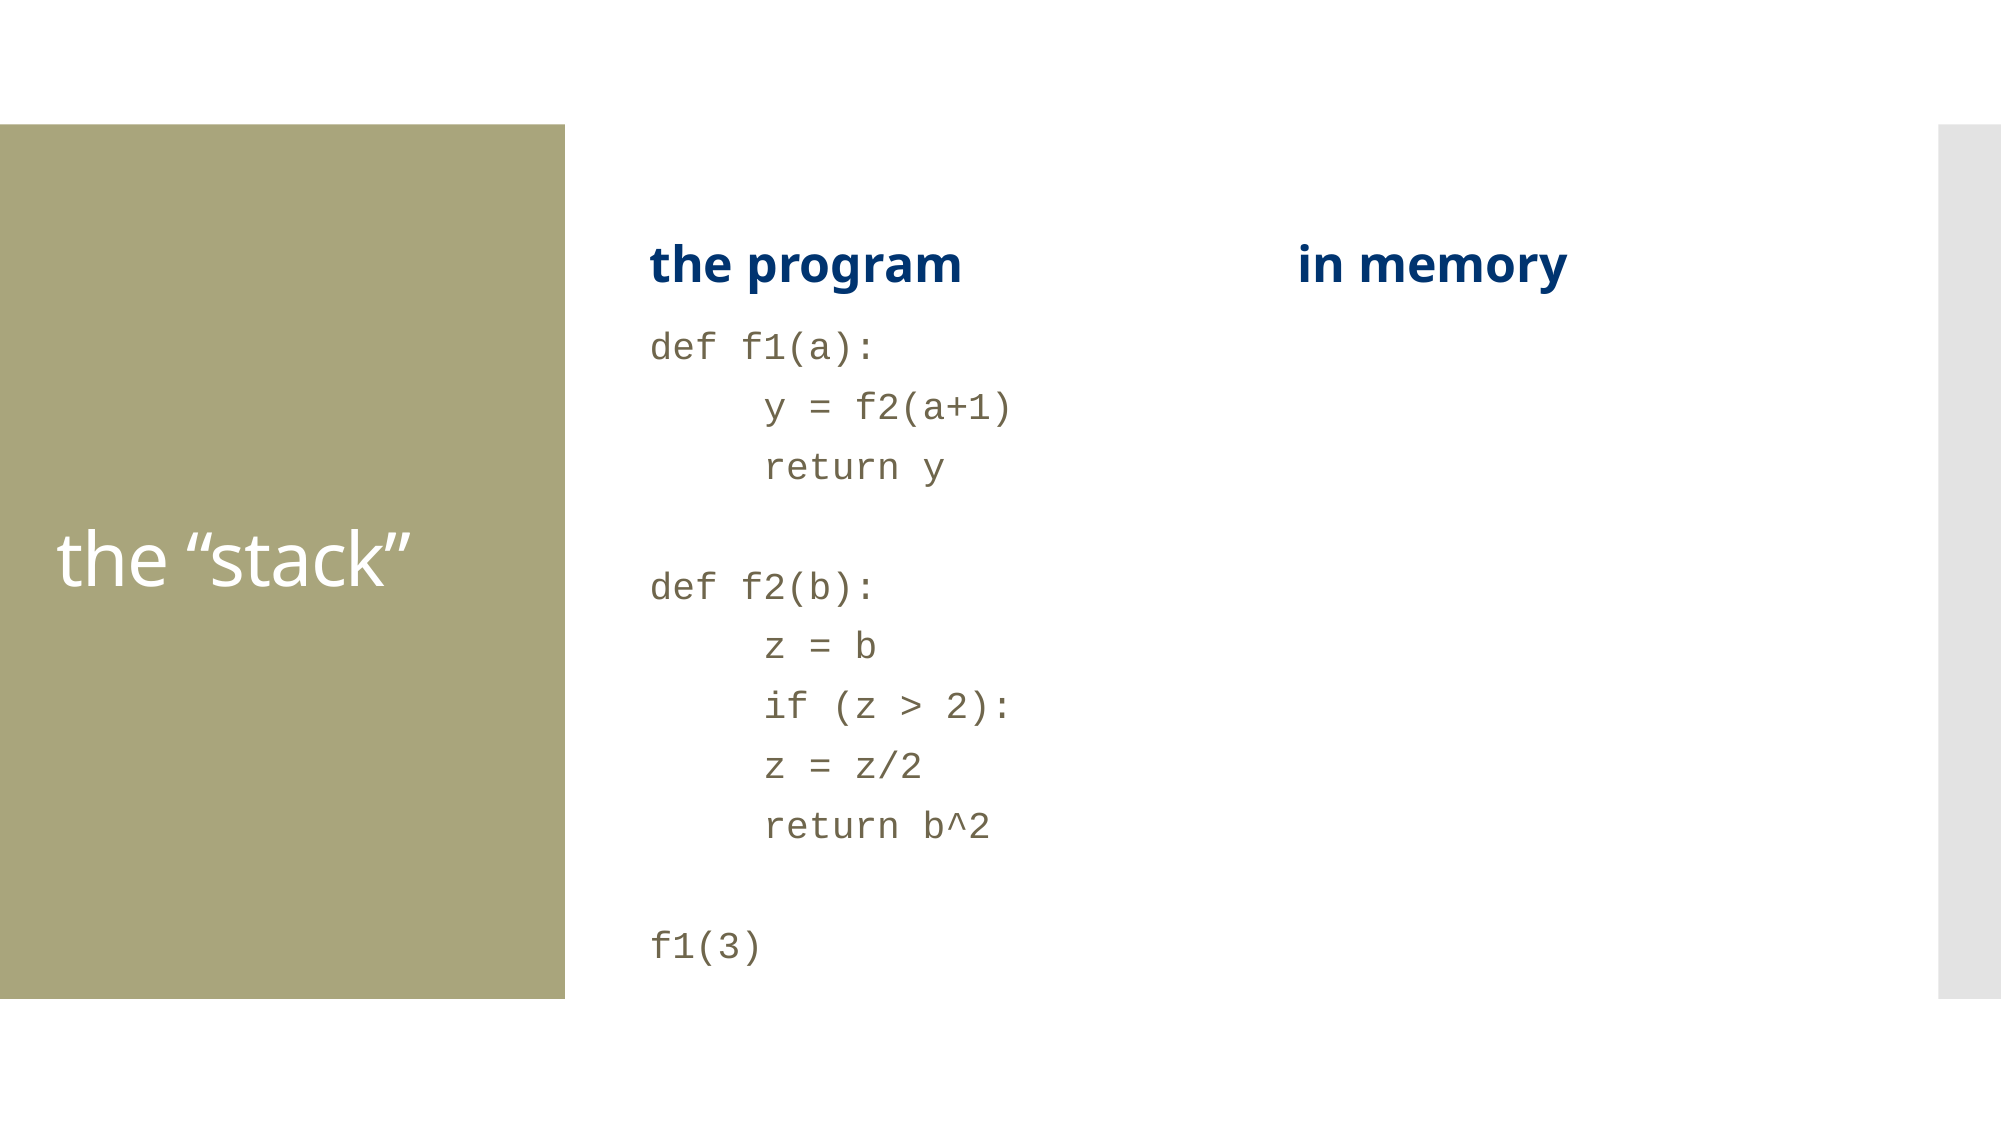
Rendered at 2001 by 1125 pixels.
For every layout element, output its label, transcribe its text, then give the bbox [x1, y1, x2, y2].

title the “stack” [41, 184, 525, 940]
list the program [634, 167, 1205, 301]
list def f1(a): y = f2(a+1) return y def f2(b): z = b if (z > 2): z = z/2 return b^2 f1(3) [634, 316, 1205, 977]
list in memory [1282, 167, 1853, 302]
